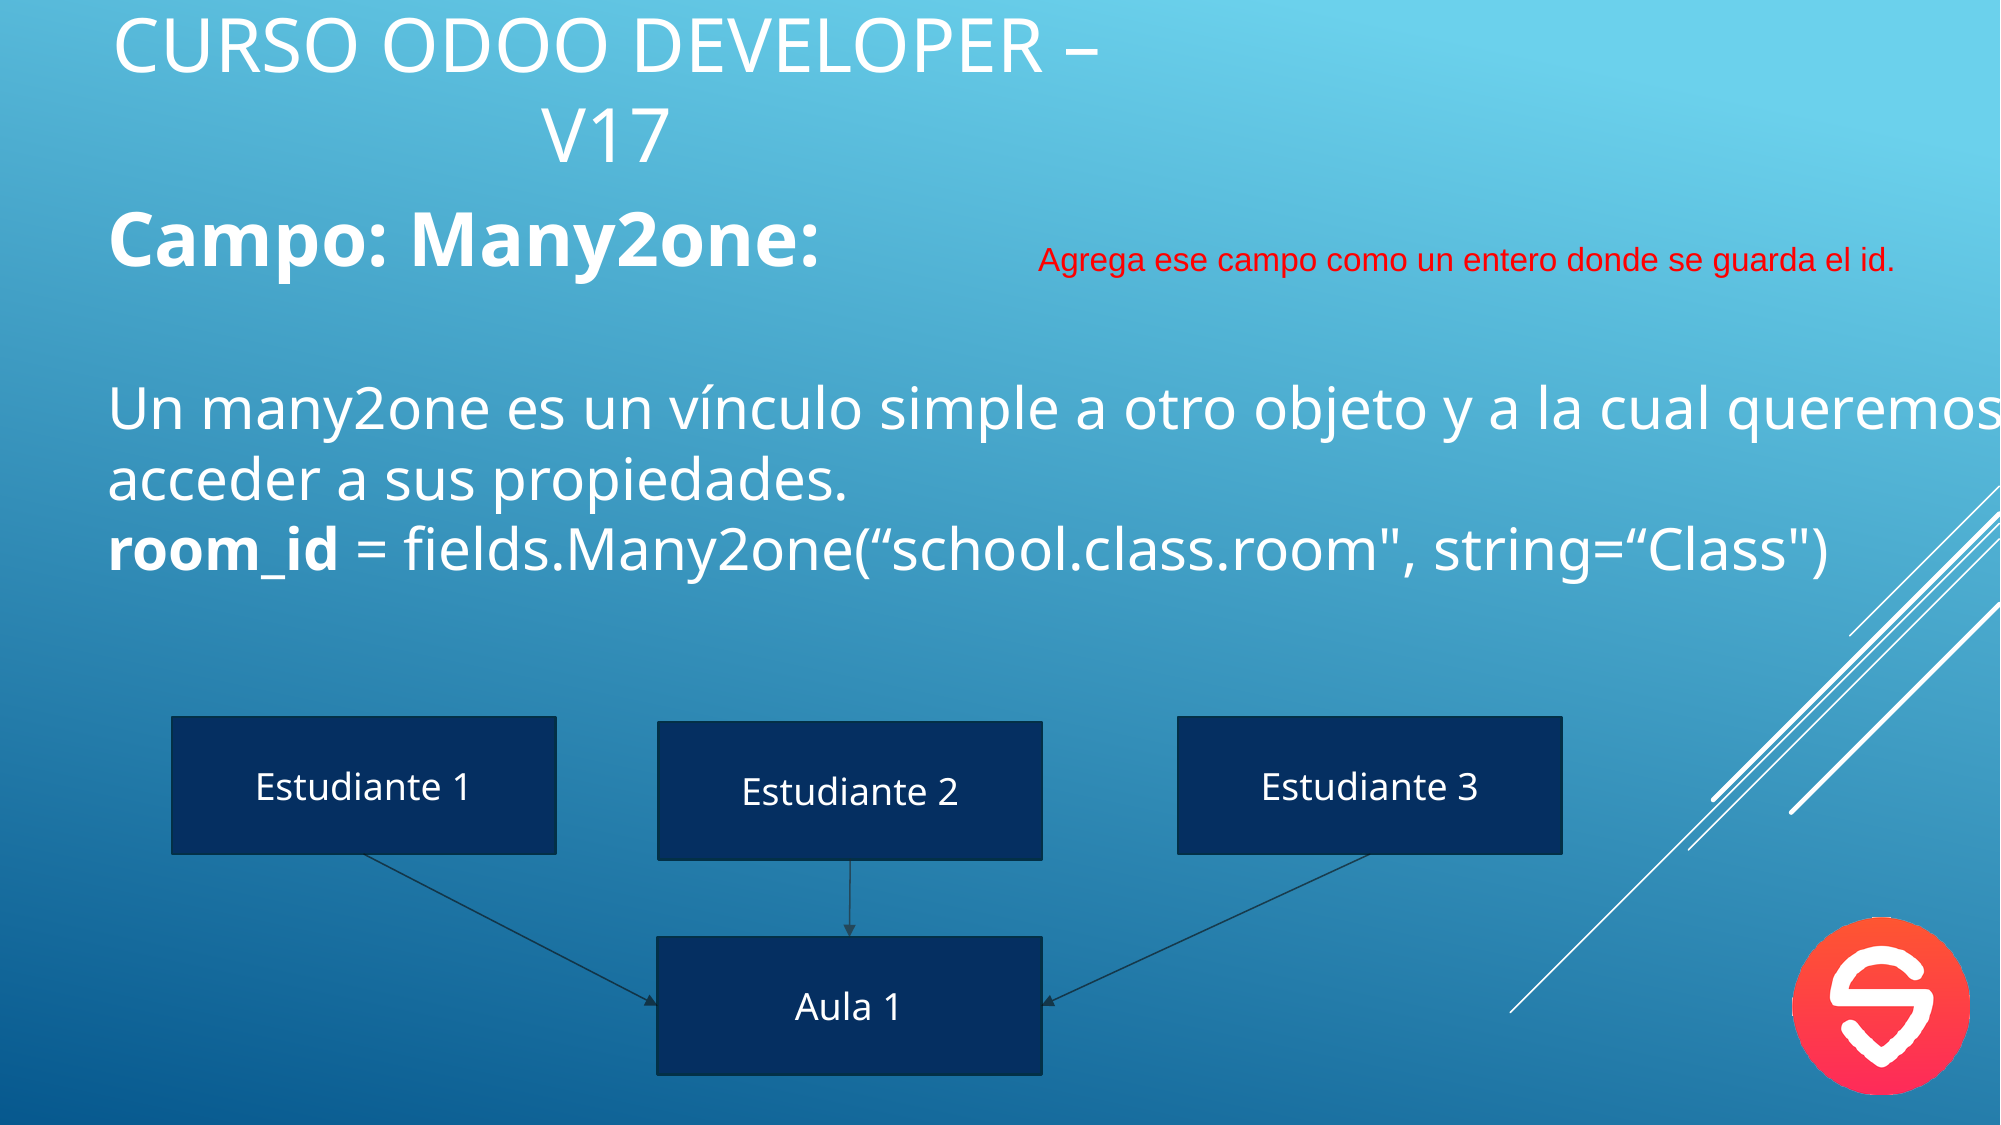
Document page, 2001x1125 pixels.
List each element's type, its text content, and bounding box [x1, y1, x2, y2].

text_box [1041, 853, 1370, 1007]
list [1792, 917, 1970, 1095]
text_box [363, 853, 658, 1007]
text_box Estudiante 3 [1177, 716, 1563, 855]
text_box Estudiante 1 [171, 716, 557, 855]
text_box Aula 1 [656, 936, 1043, 1076]
text_box Estudiante 2 [657, 721, 1043, 861]
text_box Agrega ese campo como un entero donde se guarda el id. [1023, 230, 1913, 286]
title Curso odoo developer – v17 [36, 31, 1178, 144]
text_box Campo: Many2one: Un many2one es un vínculo simple a otro objeto y a la cual queremos acceder a sus propiedades. room_id = fields.Many2one(“school.class.room", string=“Class") [92, 184, 2000, 590]
